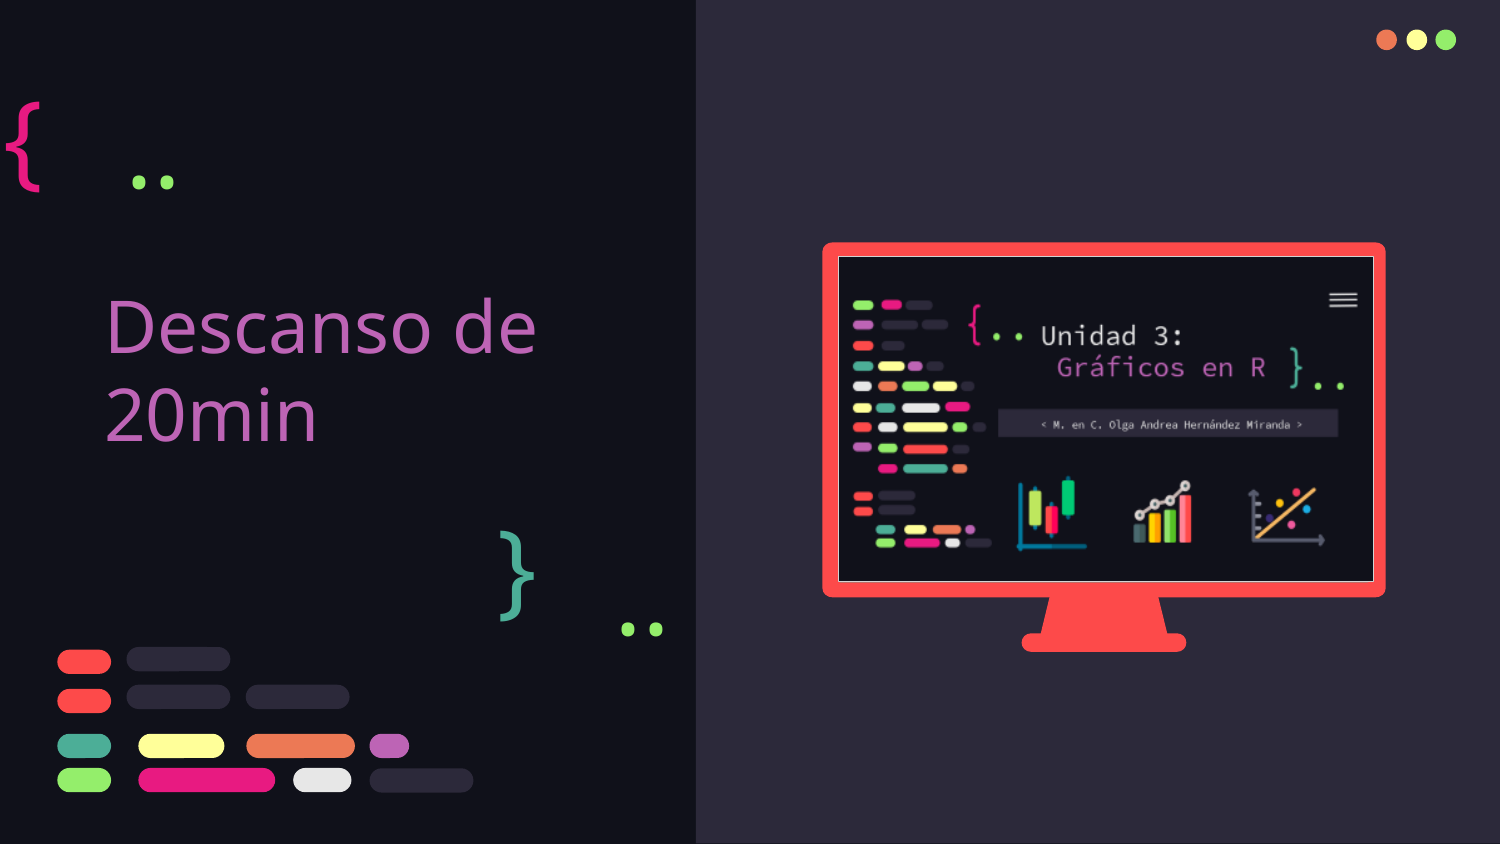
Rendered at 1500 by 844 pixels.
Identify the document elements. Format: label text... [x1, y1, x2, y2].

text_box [57, 646, 474, 793]
text_box } [482, 501, 568, 588]
title Descanso de 20min [89, 296, 623, 471]
text_box .. [0, 141, 197, 225]
text_box { [0, 56, 104, 141]
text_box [1376, 29, 1457, 51]
text_box .. [463, 588, 686, 671]
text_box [822, 242, 1386, 652]
